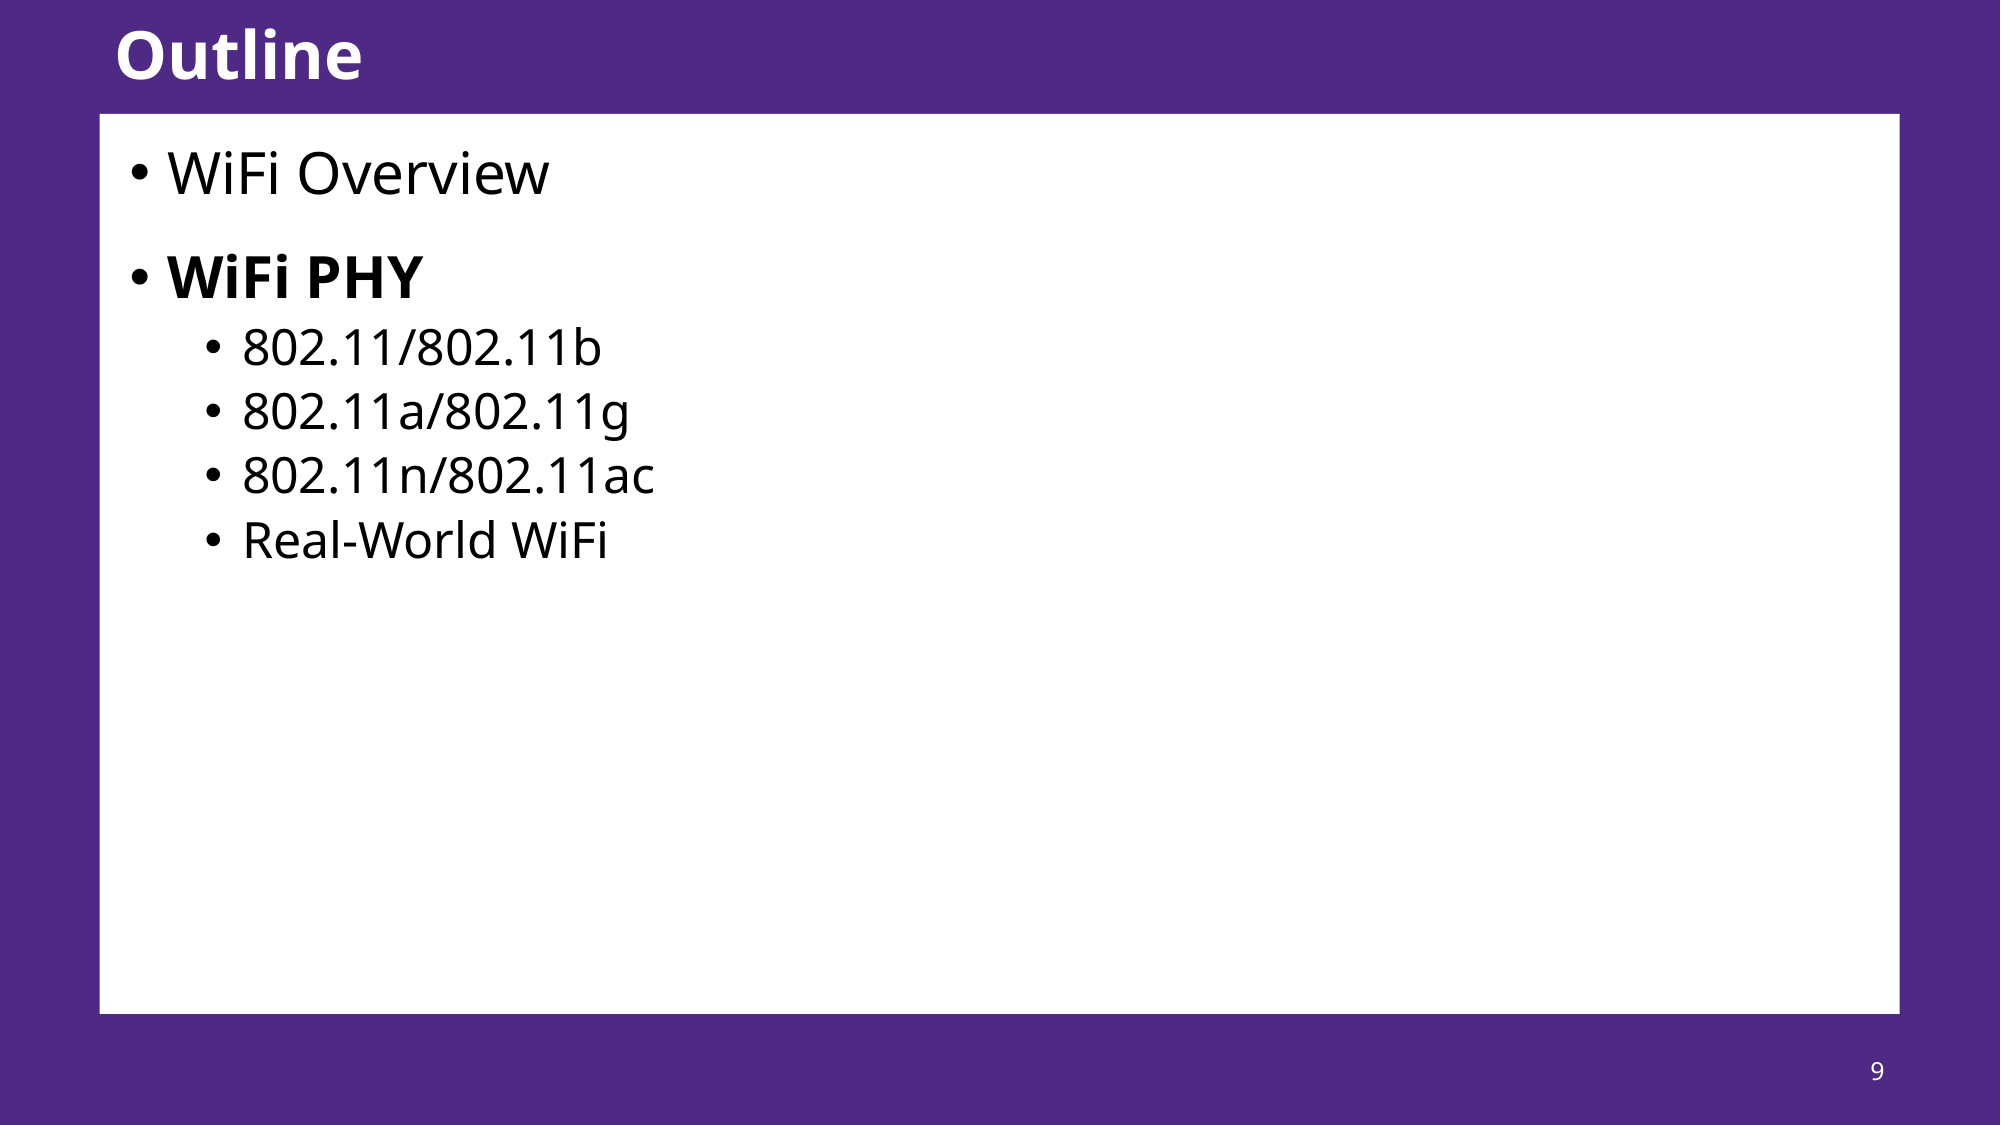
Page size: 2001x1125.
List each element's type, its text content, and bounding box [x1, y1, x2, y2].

title Outline [99, 1, 1900, 114]
list WiFi Overview WiFi PHY 802.11/802.11b 802.11a/802.11g 802.11n/802.11ac Real-World WiFi [99, 114, 1900, 1014]
slide_number 9 [1749, 1042, 1900, 1103]
